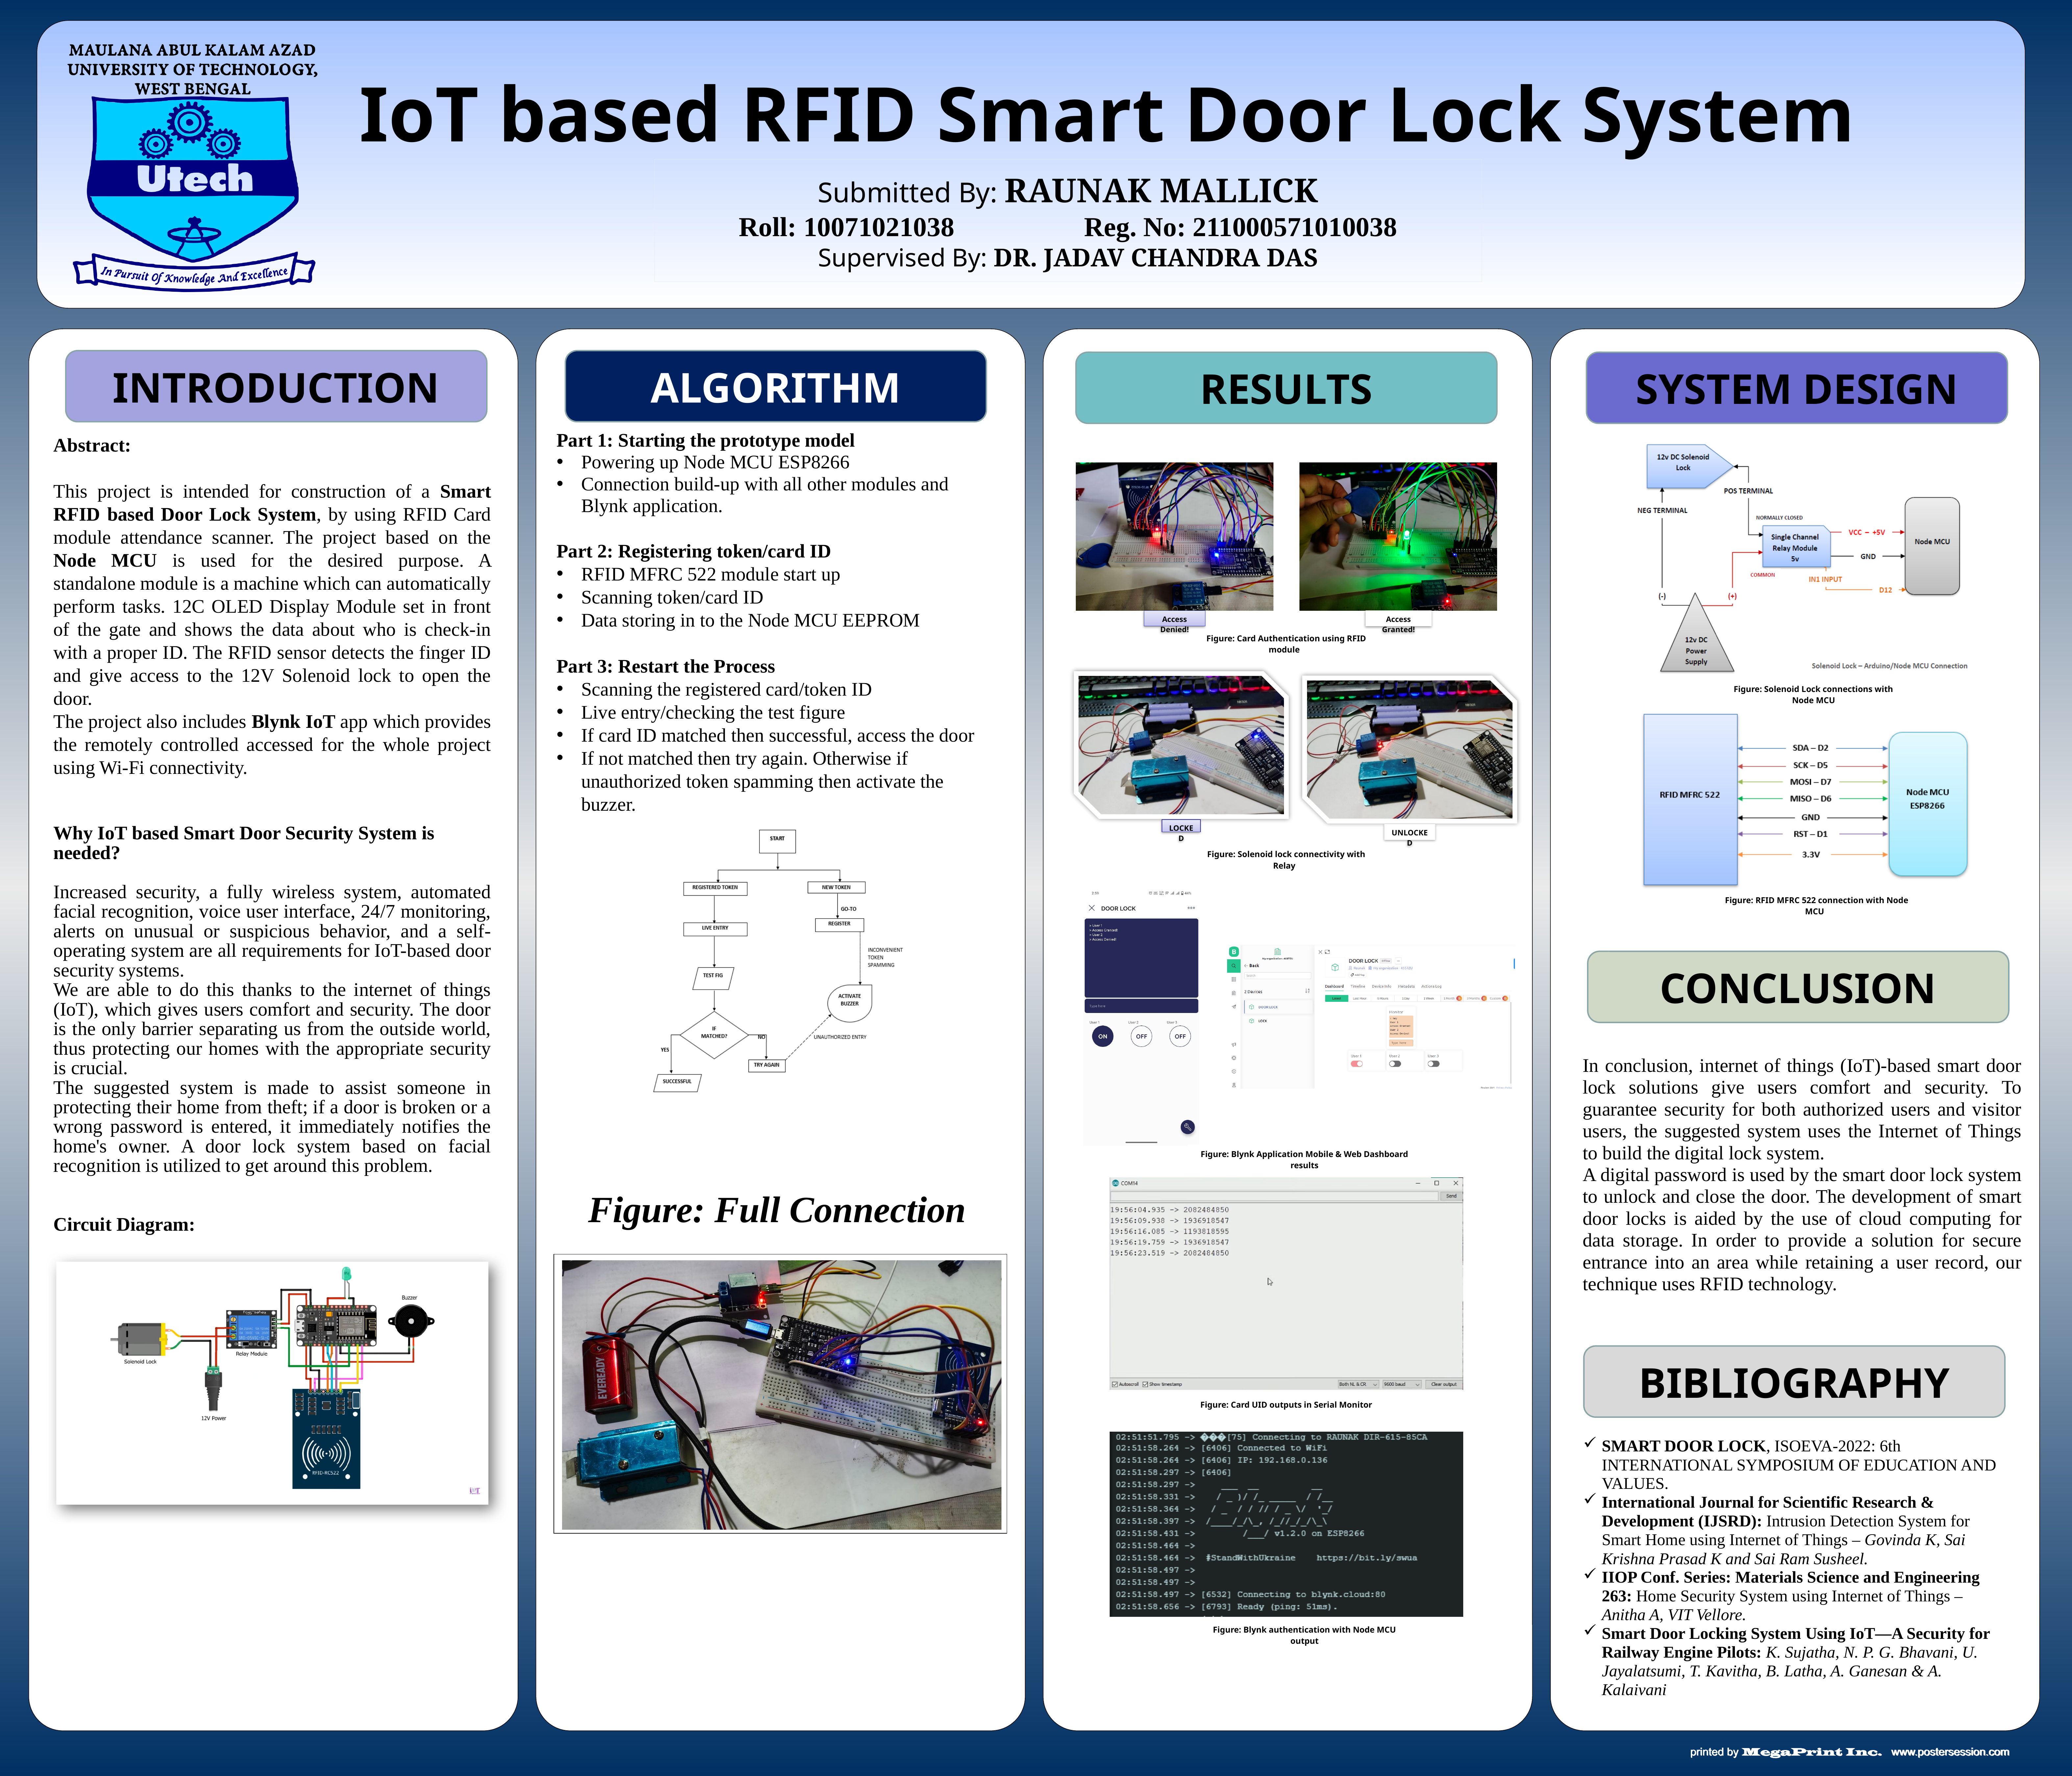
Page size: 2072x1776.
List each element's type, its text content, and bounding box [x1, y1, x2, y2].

text_box UNLOCKED [1384, 824, 1435, 840]
picture [1110, 1177, 1463, 1390]
text_box [37, 20, 2025, 308]
text_box LOCKED [1162, 819, 1201, 832]
text_box Access Denied! [1144, 614, 1205, 626]
text_box Part 1: Starting the prototype model Powering up Node MCU ESP8266 Connection build-up with all other modules and Blynk application. Part 2: Registering token/card ID RFID MFRC 522 module start up Scanning token/card ID Data storing in to the Node MCU EEPROM Part 3: Restart the Process Scanning the registered card/token ID Live entry/checking the test figure If card ID matched then successful, access the door If not matched then try again. Otherwise if unauthorized token spamming then activate the buzzer. [553, 427, 999, 816]
picture [1083, 888, 1199, 1146]
text_box ALGORITHM [564, 350, 987, 423]
text_box SMART DOOR LOCK, ISOEVA-2022: 6th INTERNATIONAL SYMPOSIUM OF EDUCATION AND VALUES. International Journal for Scientific Research & Development (IJSRD): Intrusion Detection System for Smart Home using Internet of Things – Govinda K, Sai Krishna Prasad K and Sai Ram Susheel. IIOP Conf. Series: Materials Science and Engineering 263: Home Security System using Internet of Things – Anitha A, VIT Vellore. Smart Door Locking System Using IoT—A Security for Railway Engine Pilots: K. Sujatha, N. P. G. Bhavani, U. Jayalatsumi, T. Kavitha, B. Latha, A. Ganesan & A. Kalaivani [1580, 1435, 2014, 1701]
picture [1076, 673, 1287, 817]
text_box Figure: Blynk authentication with Node MCU output [1197, 1620, 1412, 1642]
text_box IoT based RFID Smart Door Lock System [319, 53, 2001, 280]
text_box In conclusion, internet of things (IoT)-based smart door lock solutions give users comfort and security. To guarantee security for both authorized users and visitor users, the suggested system uses the Internet of Things to build the digital lock system. A digital password is used by the smart door lock system to unlock and close the door. The development of smart door locks is aided by the use of cloud computing for data storage. In order to provide a solution for secure entrance into an area while retaining a user record, our technique uses RFID technology. [1579, 1030, 2025, 1296]
picture [1299, 462, 1497, 611]
text_box BIBLIOGRAPHY [1583, 1345, 2006, 1418]
text_box Submitted By: RAUNAK MALLICK Roll: 10071021038 Reg. No: 211000571010038 Supervised By: DR. JADAV CHANDRA DAS [654, 159, 1482, 282]
text_box Figure: Solenoid Lock connections with Node MCU [1719, 687, 1908, 702]
text_box SYSTEM DESIGN [1586, 351, 2008, 424]
picture [1227, 945, 1515, 1089]
picture [1631, 705, 1977, 897]
picture [56, 1262, 488, 1505]
text_box CONCLUSION [1587, 950, 2010, 1023]
picture [1304, 678, 1515, 821]
text_box [554, 1254, 1007, 1533]
text_box RESULTS [1075, 351, 1498, 424]
text_box Figure: Full Connection [553, 1183, 1001, 1232]
text_box Figure: Card UID outputs in Serial Monitor [1179, 1395, 1394, 1417]
text_box Figure: Card Authentication using RFID module [1192, 629, 1381, 651]
text_box Figure: RFID MFRC 522 connection with Node MCU [1719, 899, 1914, 908]
text_box Figure: Solenoid lock connectivity with Relay [1192, 845, 1381, 867]
picture [1110, 1431, 1463, 1617]
picture [631, 821, 920, 1094]
text_box Figure: Blynk Application Mobile & Web Dashboard results [1188, 1145, 1421, 1171]
text_box Abstract: This project is intended for construction of a Smart RFID based Door Lock System, by using RFID Card module attendance scanner. The project based on the Node MCU is used for the desired purpose. A standalone module is a machine which can automatically perform tasks. 12C OLED Display Module set in front of the gate and shows the data about who is check-in with a proper ID. The RFID sensor detects the finger ID and give access to the 12V Solenoid lock to open the door. The project also includes Blynk IoT app which provides the remotely controlled accessed for the whole project using Wi-Fi connectivity. Why IoT based Smart Door Security System is needed? Increased security, a fully wireless system, automated facial recognition, voice user interface, 24/7 monitoring, alerts on unusual or suspicious behavior, and a self-operating system are all requirements for IoT-based door security systems. We are able to do this thanks to the internet of things (IoT), which gives users comfort and security. The door is the only barrier separating us from the outside world, thus protecting our homes with the appropriate security is crucial. The suggested system is made to assist someone in protecting their home from theft; if a door is broken or a wrong password is entered, it immediately notifies the home's owner. A door lock system based on facial recognition is utilized to get around this problem. Circuit Diagram: [48, 430, 496, 1296]
text_box Access Granted! [1366, 614, 1432, 626]
picture [1076, 462, 1273, 611]
picture [65, 41, 318, 294]
picture [562, 1260, 1002, 1530]
text_box INTRODUCTION [65, 350, 488, 423]
picture [1625, 437, 1983, 684]
